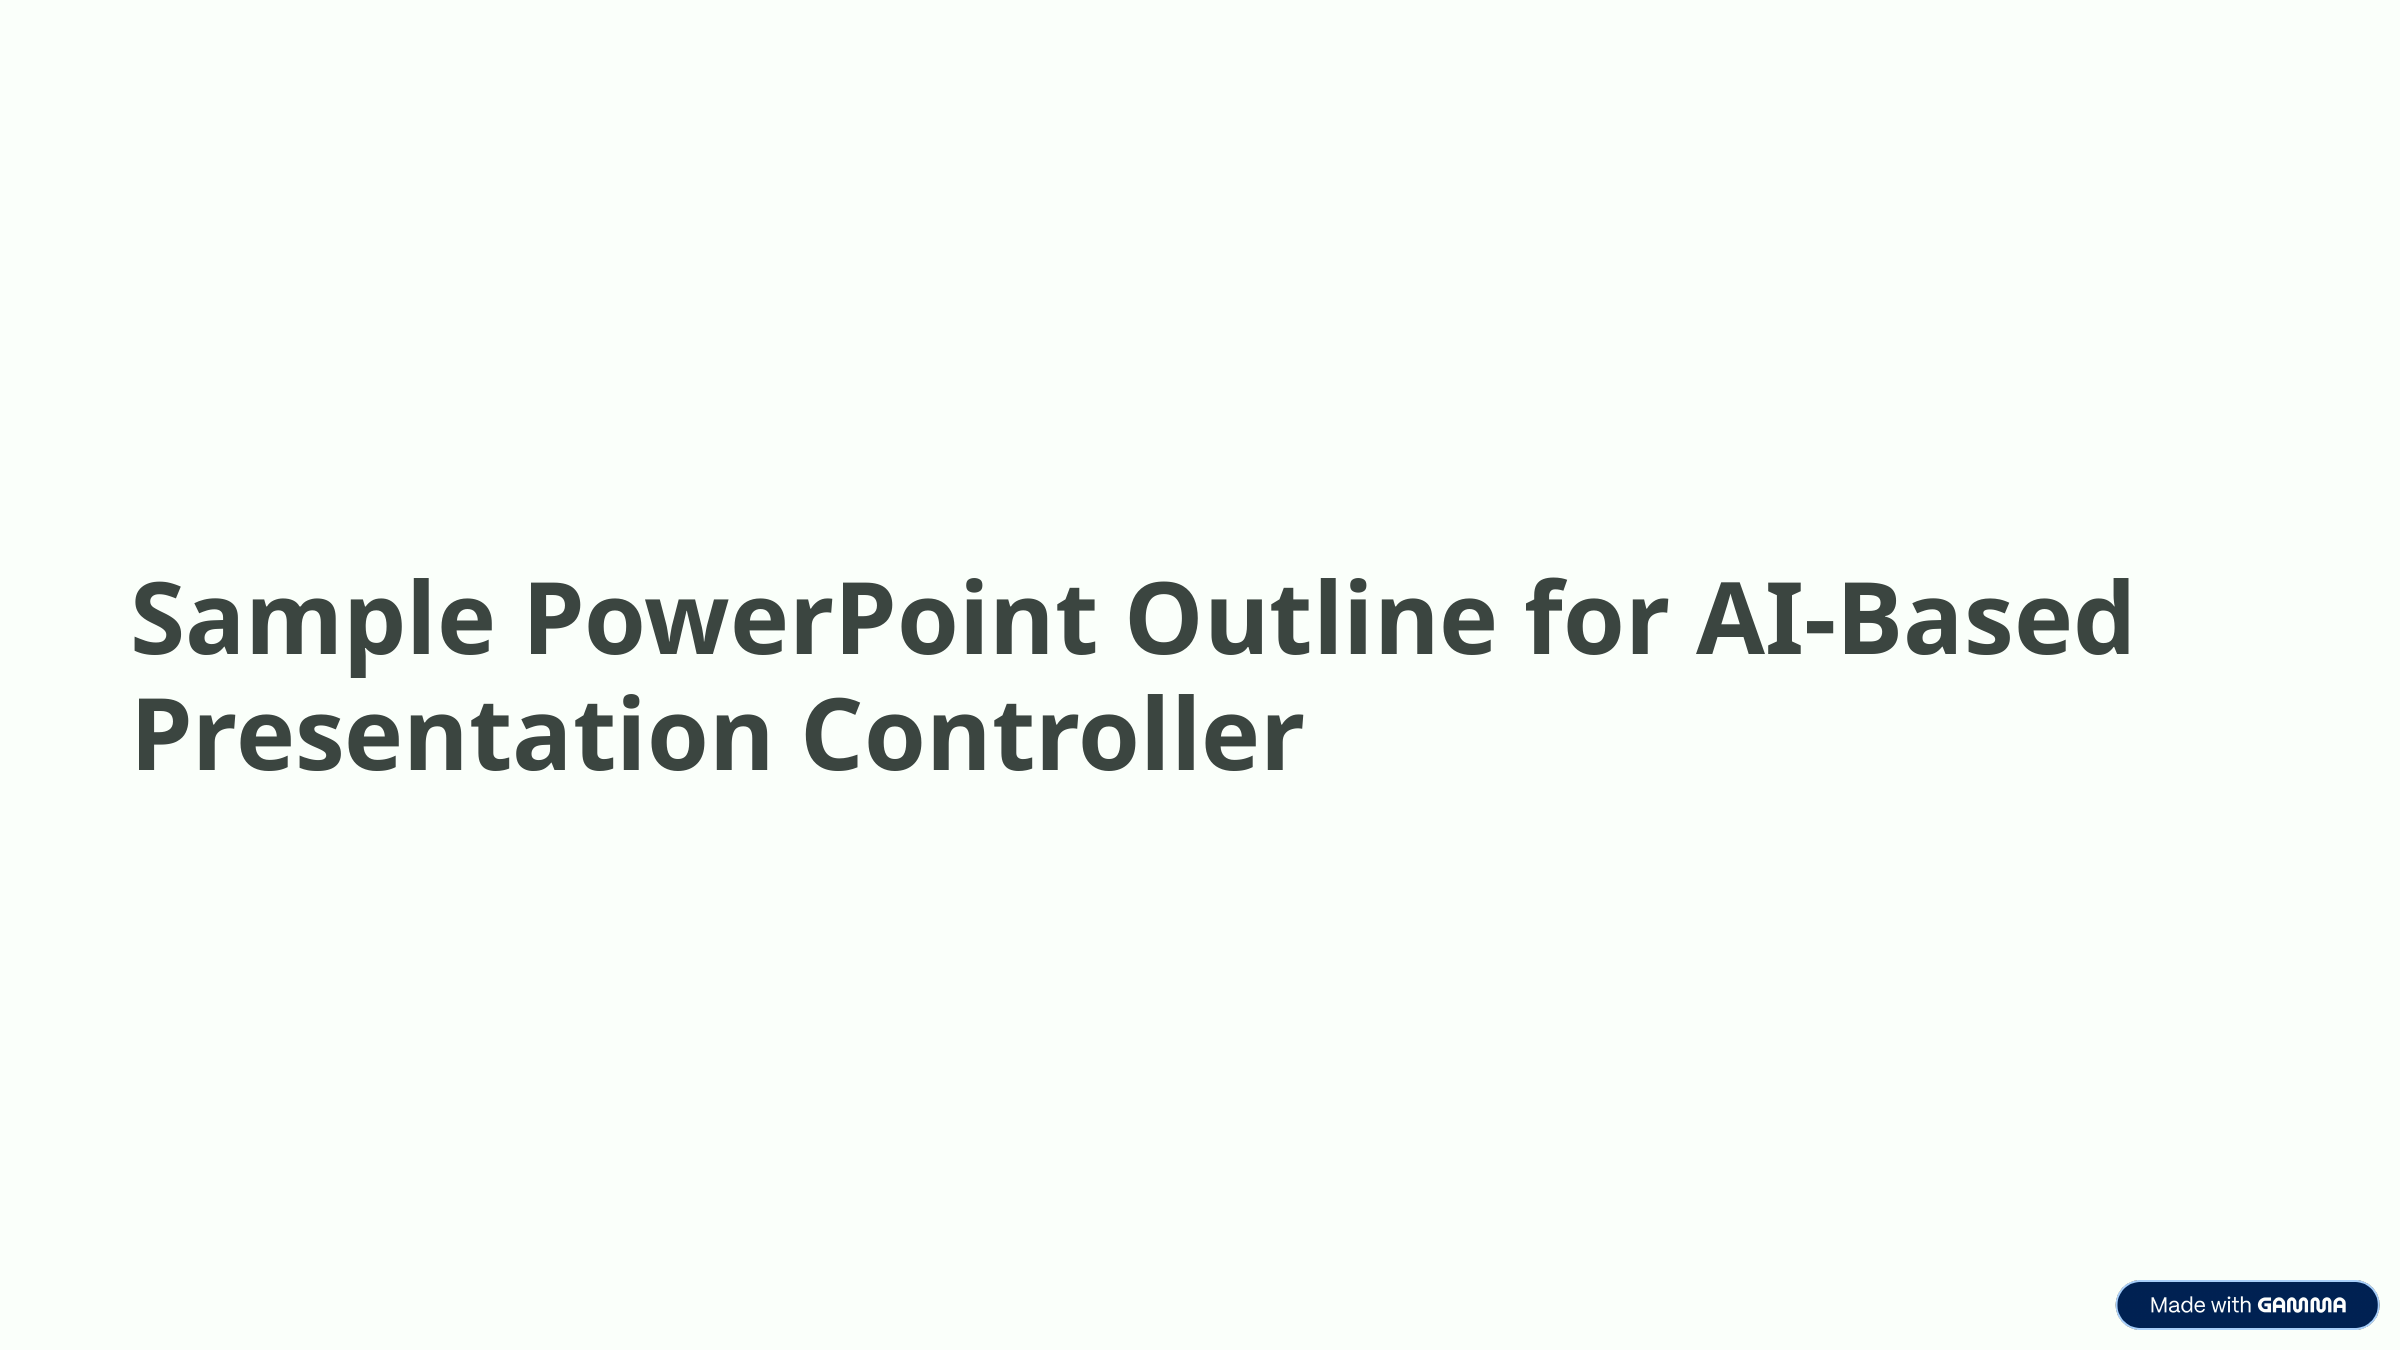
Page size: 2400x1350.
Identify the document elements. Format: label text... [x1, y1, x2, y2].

text_box Sample PowerPoint Outline for AI-Based Presentation Controller [130, 558, 2270, 792]
picture [2106, 1271, 2389, 1339]
